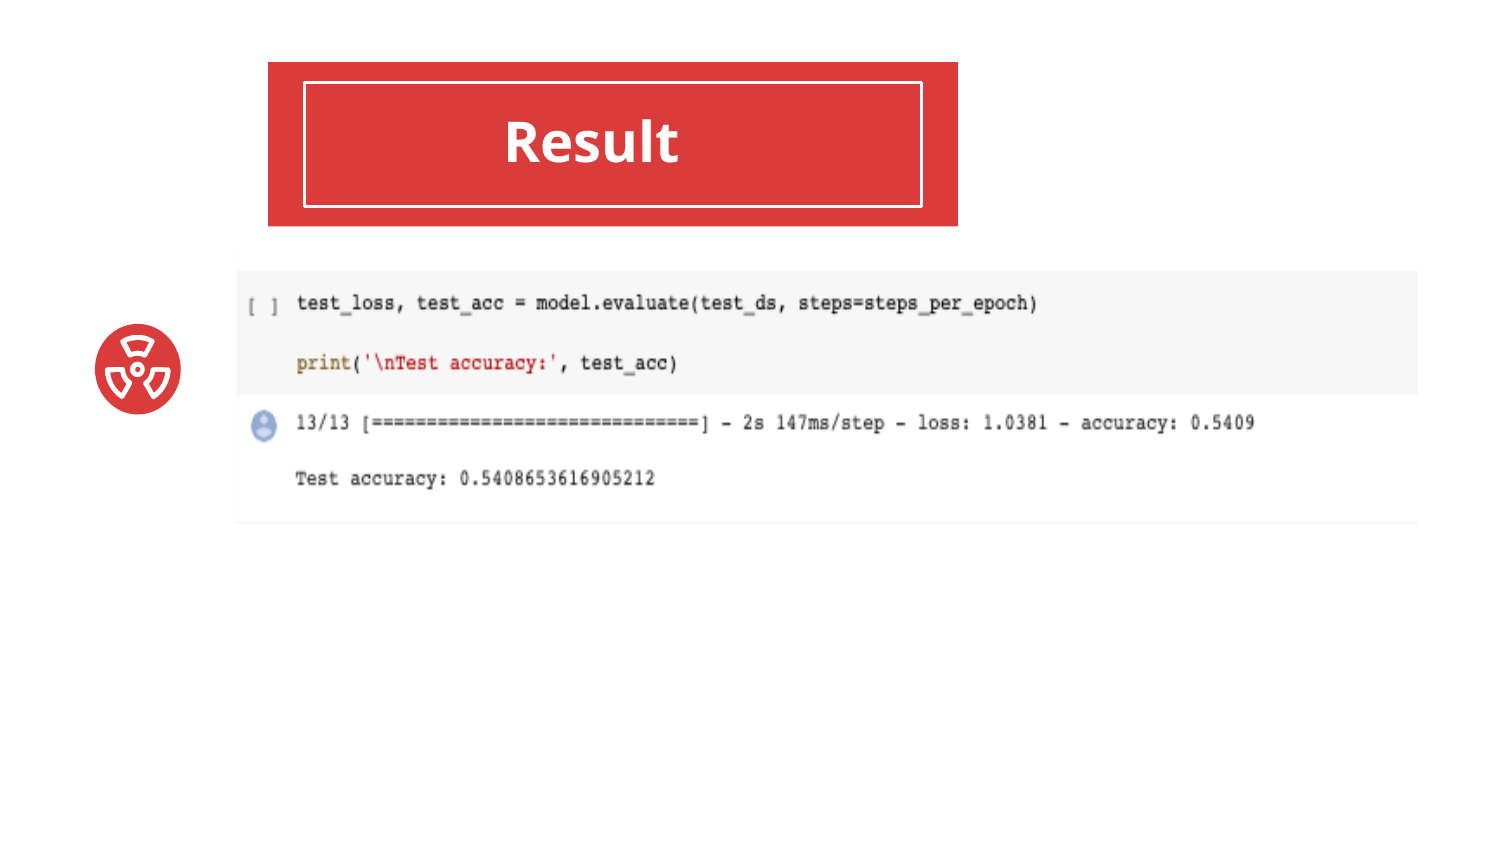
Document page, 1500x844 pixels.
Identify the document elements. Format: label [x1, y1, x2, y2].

text_box [267, 61, 959, 227]
picture [234, 250, 1418, 524]
text_box [94, 323, 181, 415]
